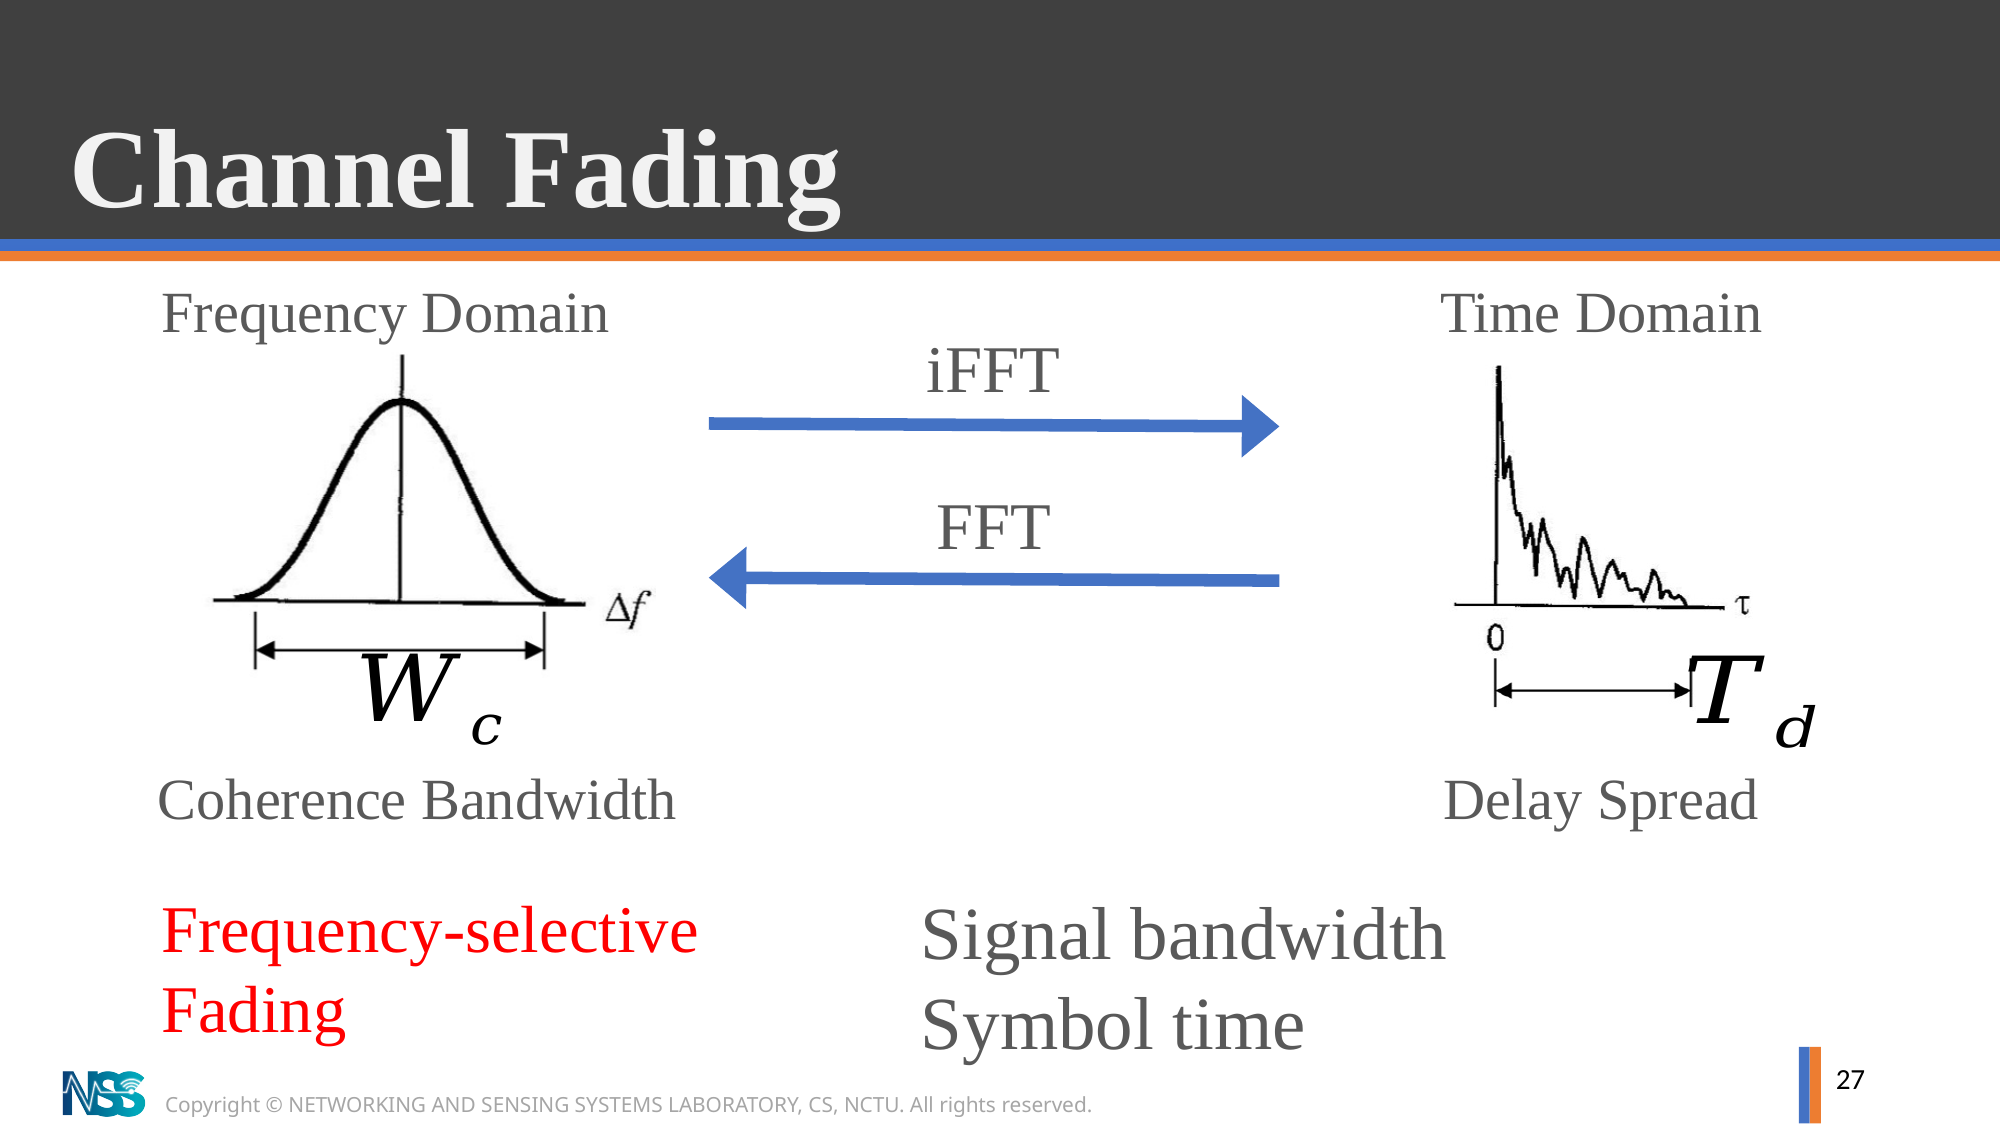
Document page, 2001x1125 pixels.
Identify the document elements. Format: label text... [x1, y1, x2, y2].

slide_number 27 [1821, 1046, 1945, 1107]
title Channel Fading [55, 56, 1945, 240]
picture [55, 1067, 151, 1125]
text_box Frequency-selective Fading [145, 878, 715, 1053]
text_box Coherence Bandwidth [142, 753, 693, 839]
text_box Frequency Domain [146, 266, 625, 352]
text_box iFFT [911, 317, 1076, 413]
text_box Delay Spread [1428, 753, 1775, 839]
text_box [708, 577, 1280, 581]
picture [1449, 364, 1754, 720]
picture [191, 352, 656, 688]
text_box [708, 423, 1280, 427]
text_box FFT [921, 475, 1067, 571]
text_box Time Domain [1424, 266, 1779, 352]
